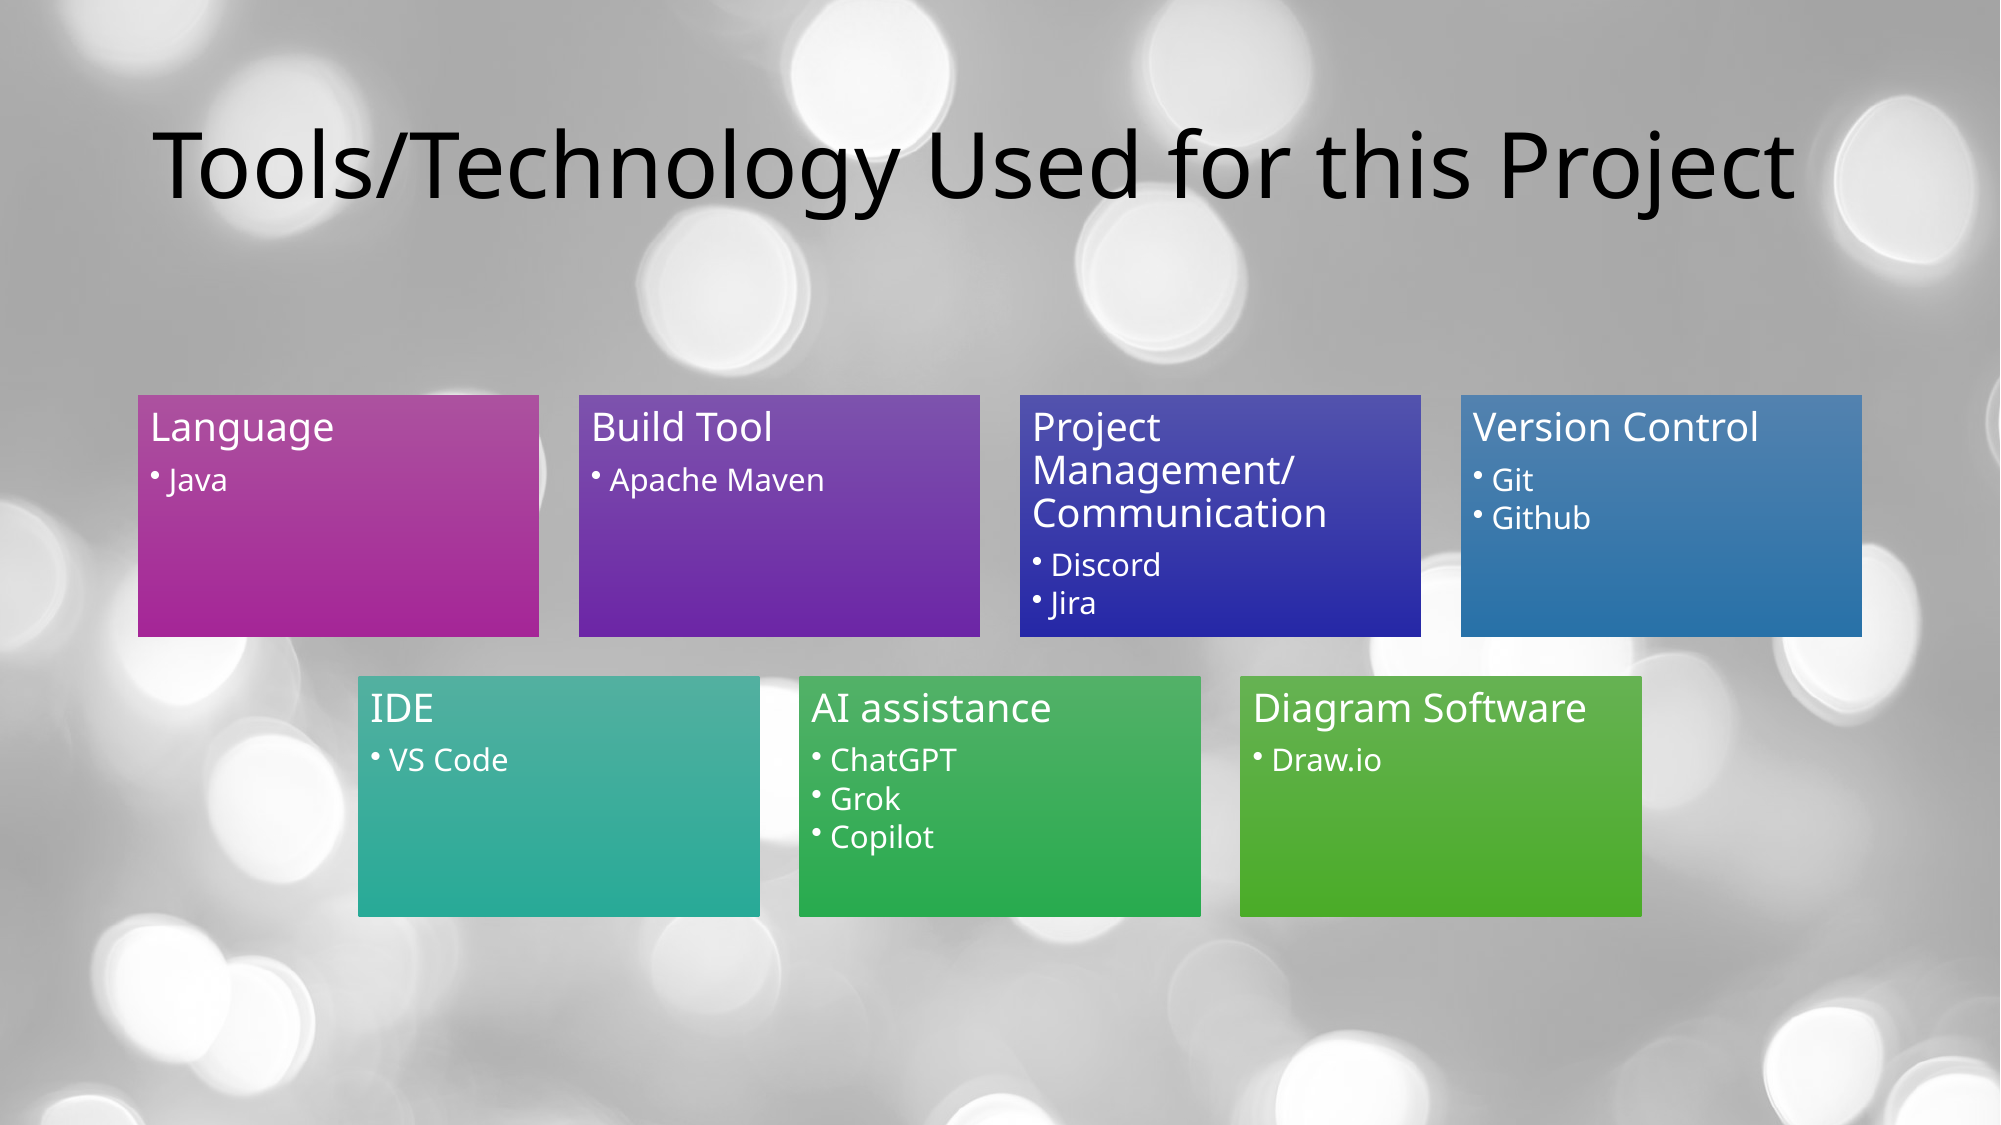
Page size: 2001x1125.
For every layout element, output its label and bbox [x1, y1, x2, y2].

picture [0, 0, 2000, 1125]
list [136, 298, 1863, 1014]
